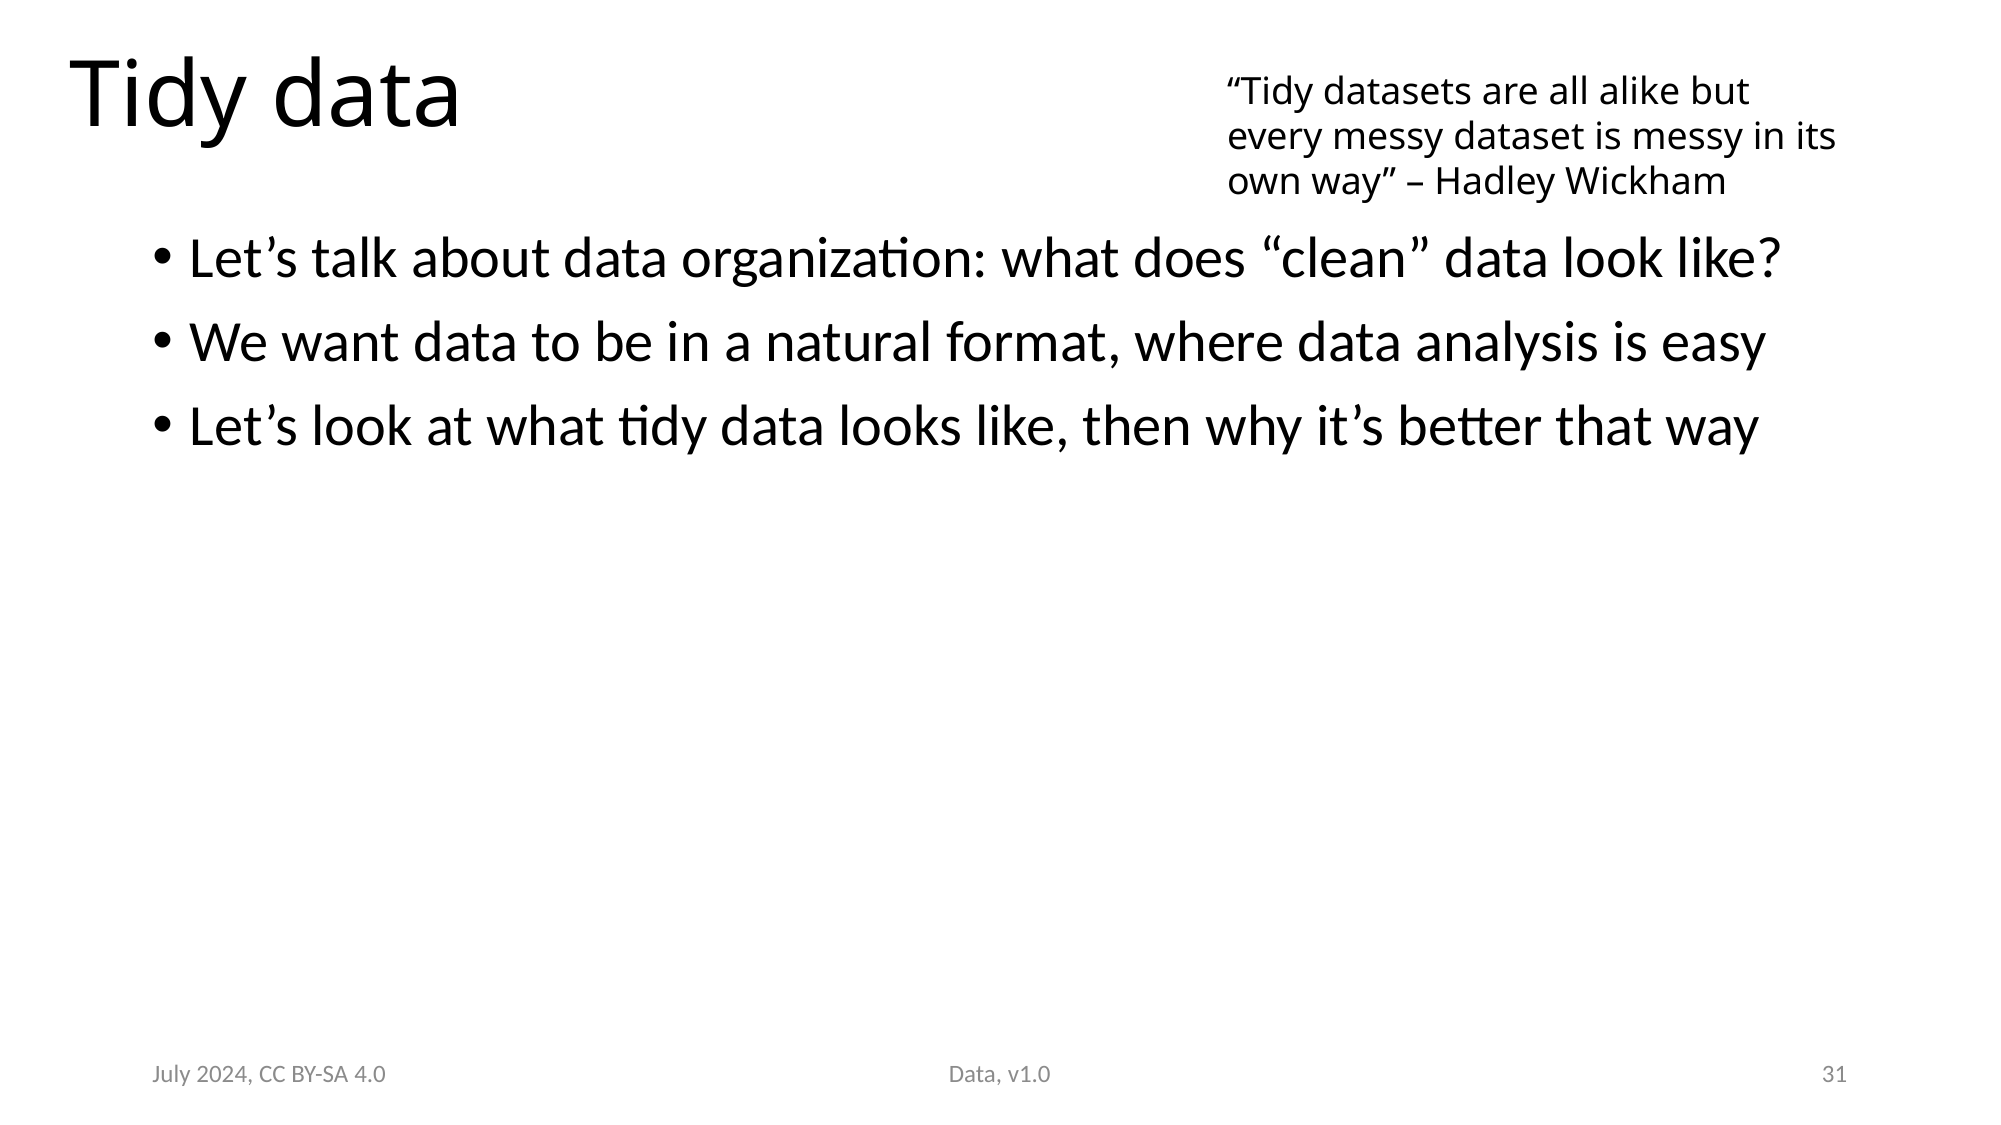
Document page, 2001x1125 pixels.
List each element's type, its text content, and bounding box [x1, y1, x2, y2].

footer Data, v1.0 [662, 1042, 1338, 1103]
title Tidy data [55, 23, 1934, 172]
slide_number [137, 1042, 588, 1103]
text_box “Tidy datasets are all alike but every messy dataset is messy in its own way” – Hadley Wickham [1212, 59, 1866, 210]
slide_number 31 [1412, 1042, 1863, 1103]
list Let’s talk about data organization: what does “clean” data look like? We want data to be in a natural format, where data analysis is easy Let’s look at what tidy data looks like, then why it’s better that way [137, 219, 1863, 1014]
